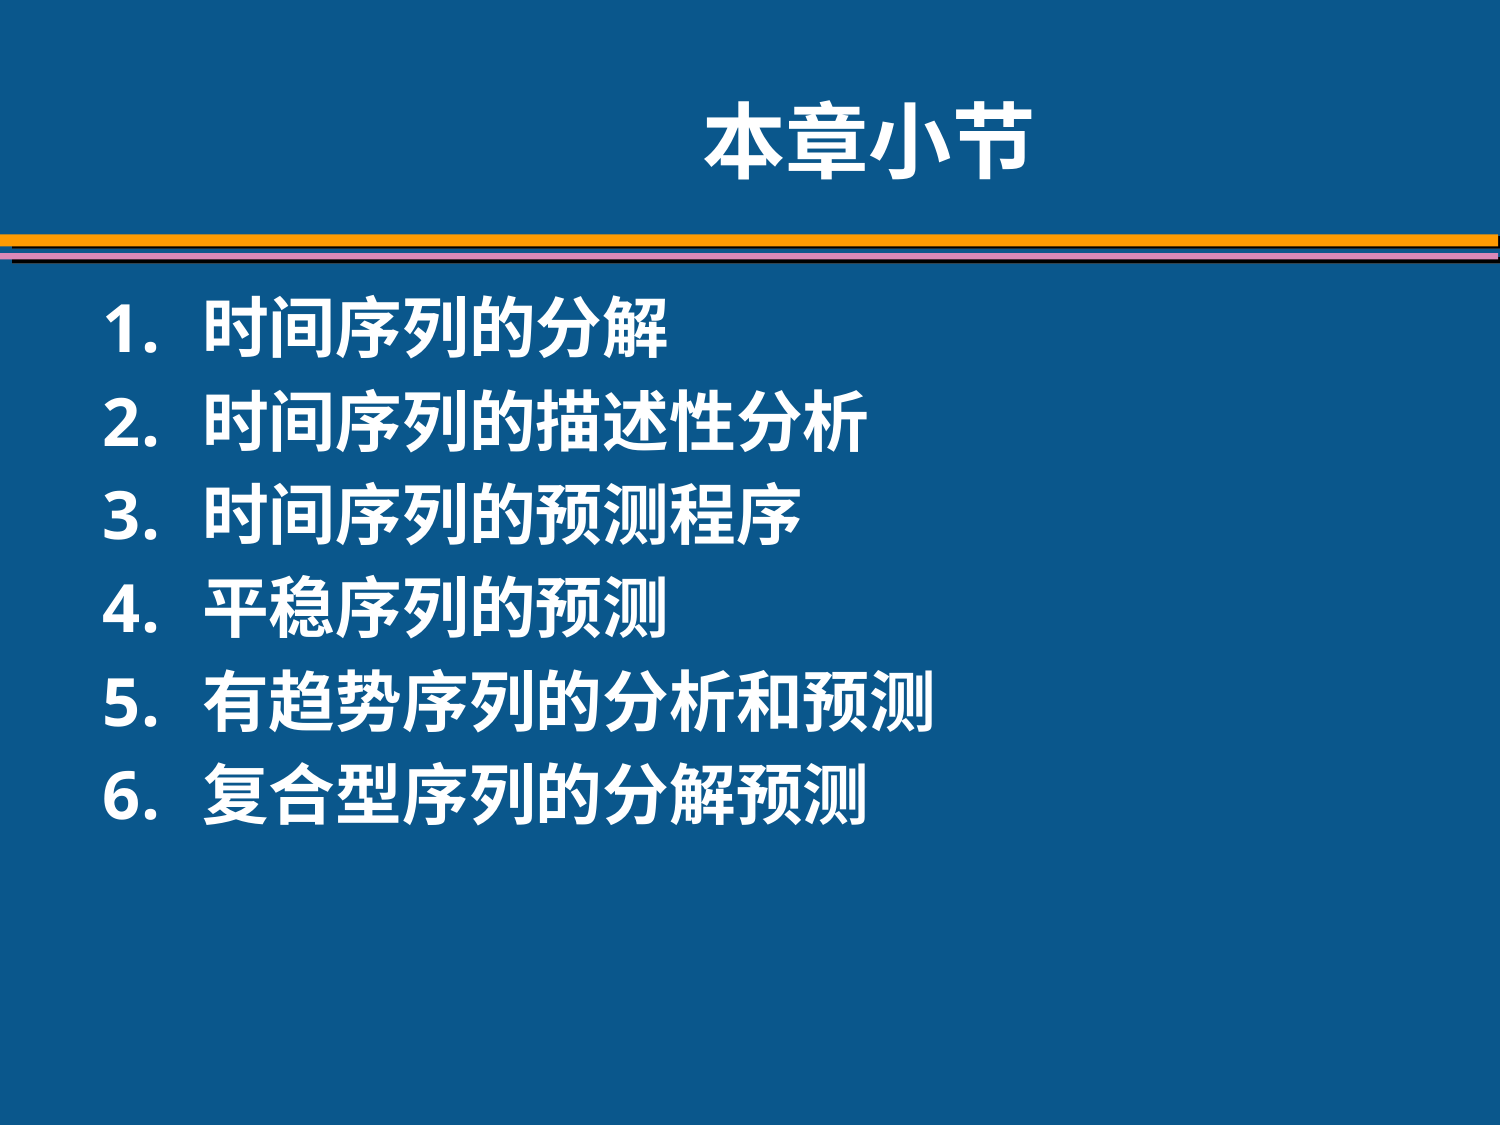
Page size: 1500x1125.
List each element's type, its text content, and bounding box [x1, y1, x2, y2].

list 时间序列的分解 时间序列的描述性分析 时间序列的预测程序 平稳序列的预测 有趋势序列的分析和预测 复合型序列的分解预测 [87, 278, 1388, 988]
title 本章小节 [312, 50, 1425, 238]
